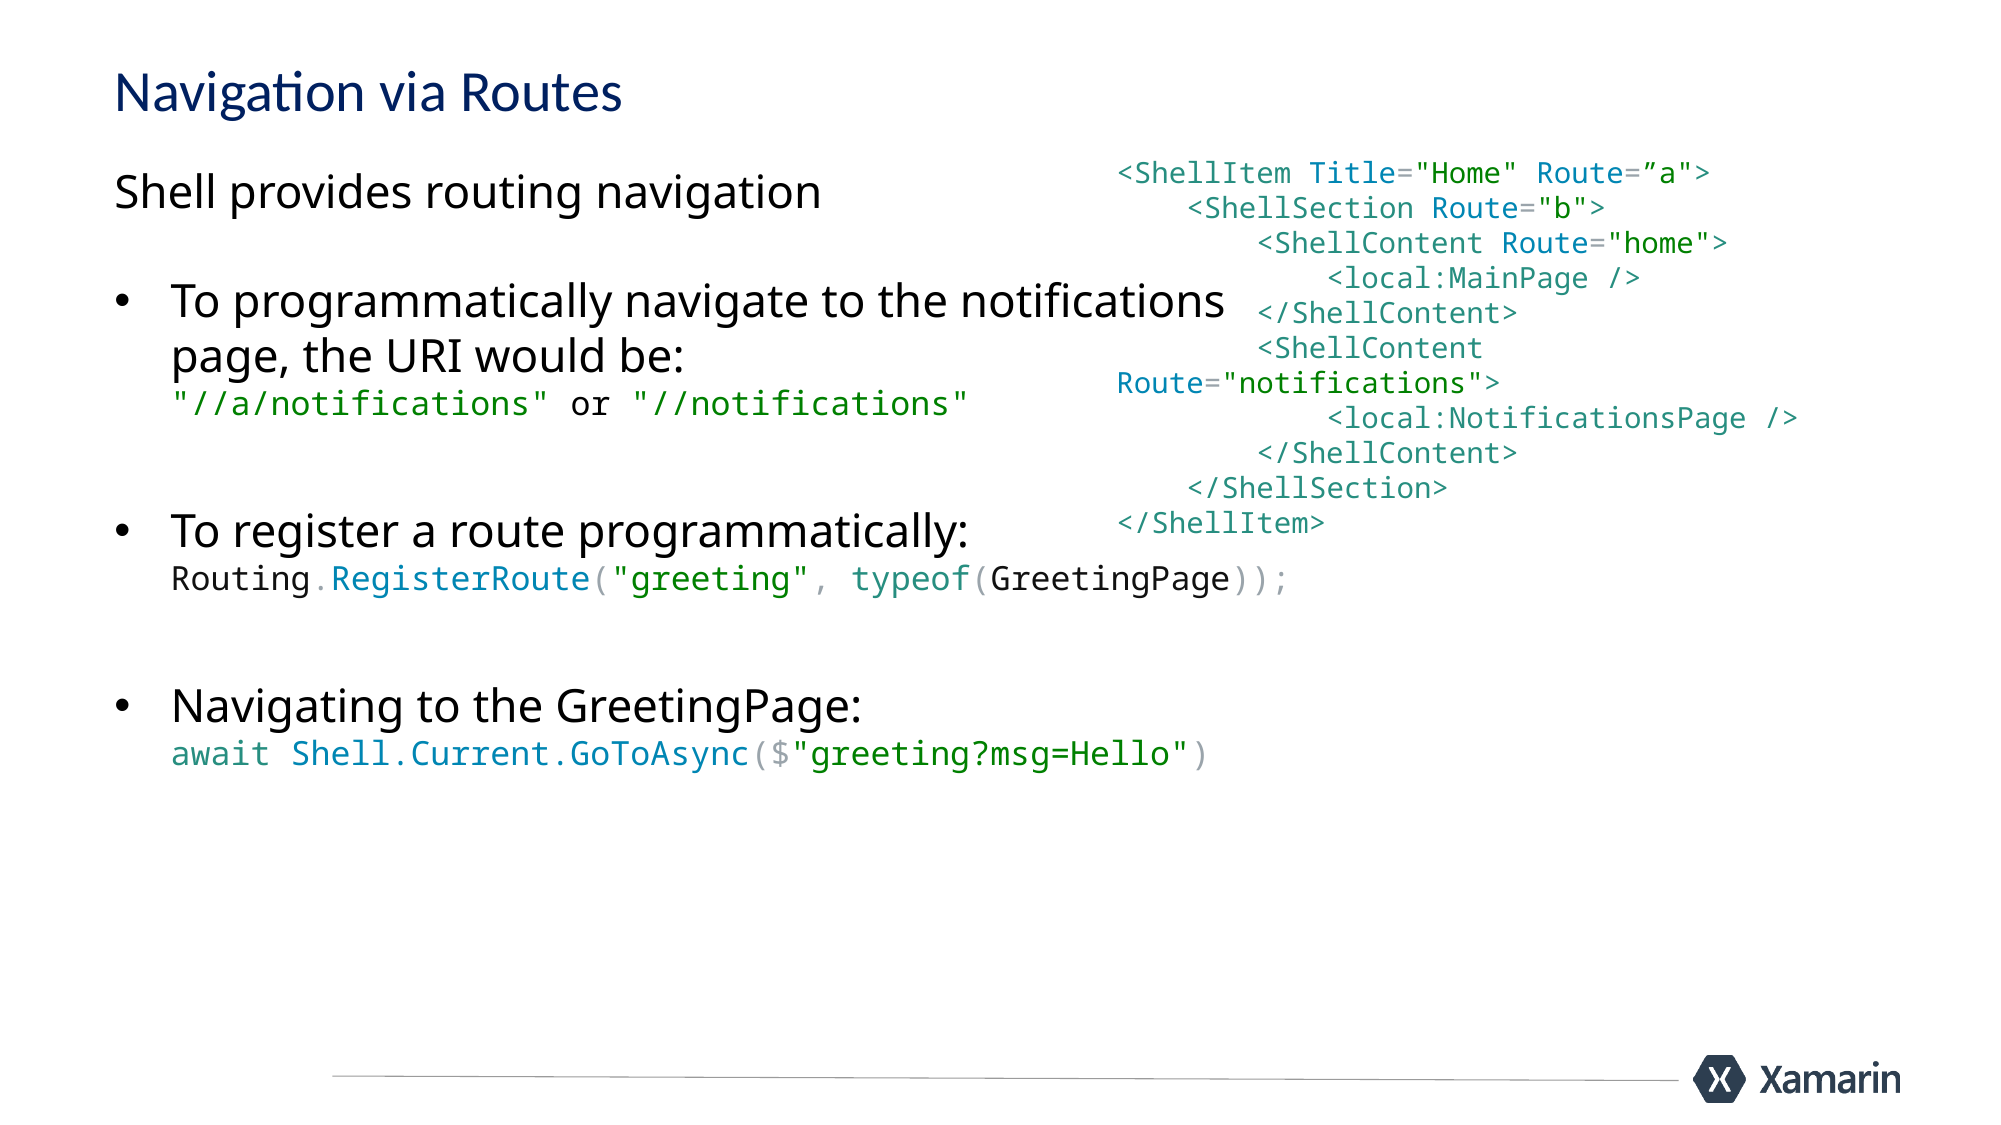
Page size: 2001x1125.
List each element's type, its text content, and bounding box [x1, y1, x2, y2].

text_box Shell provides routing navigation To programmatically navigate to the notifications page, the URI would be: "//a/notifications" or "//notifications" To register a route programmatically: Routing.RegisterRoute("greeting", typeof(GreetingPage)); Navigating to the GreetingPage: await Shell.Current.GoToAsync($"greeting?msg=Hello") [99, 154, 1806, 779]
picture [1693, 1055, 1900, 1103]
title Navigation via Routes [99, 49, 1900, 136]
text_box <ShellItem Title="Home" Route=”a"> <ShellSection Route="b"> <ShellContent Route="home"> <local:MainPage /> </ShellContent> <ShellContent Route="notifications"> <local:NotificationsPage /> </ShellContent> </ShellSection> </ShellItem> [1101, 146, 1854, 547]
